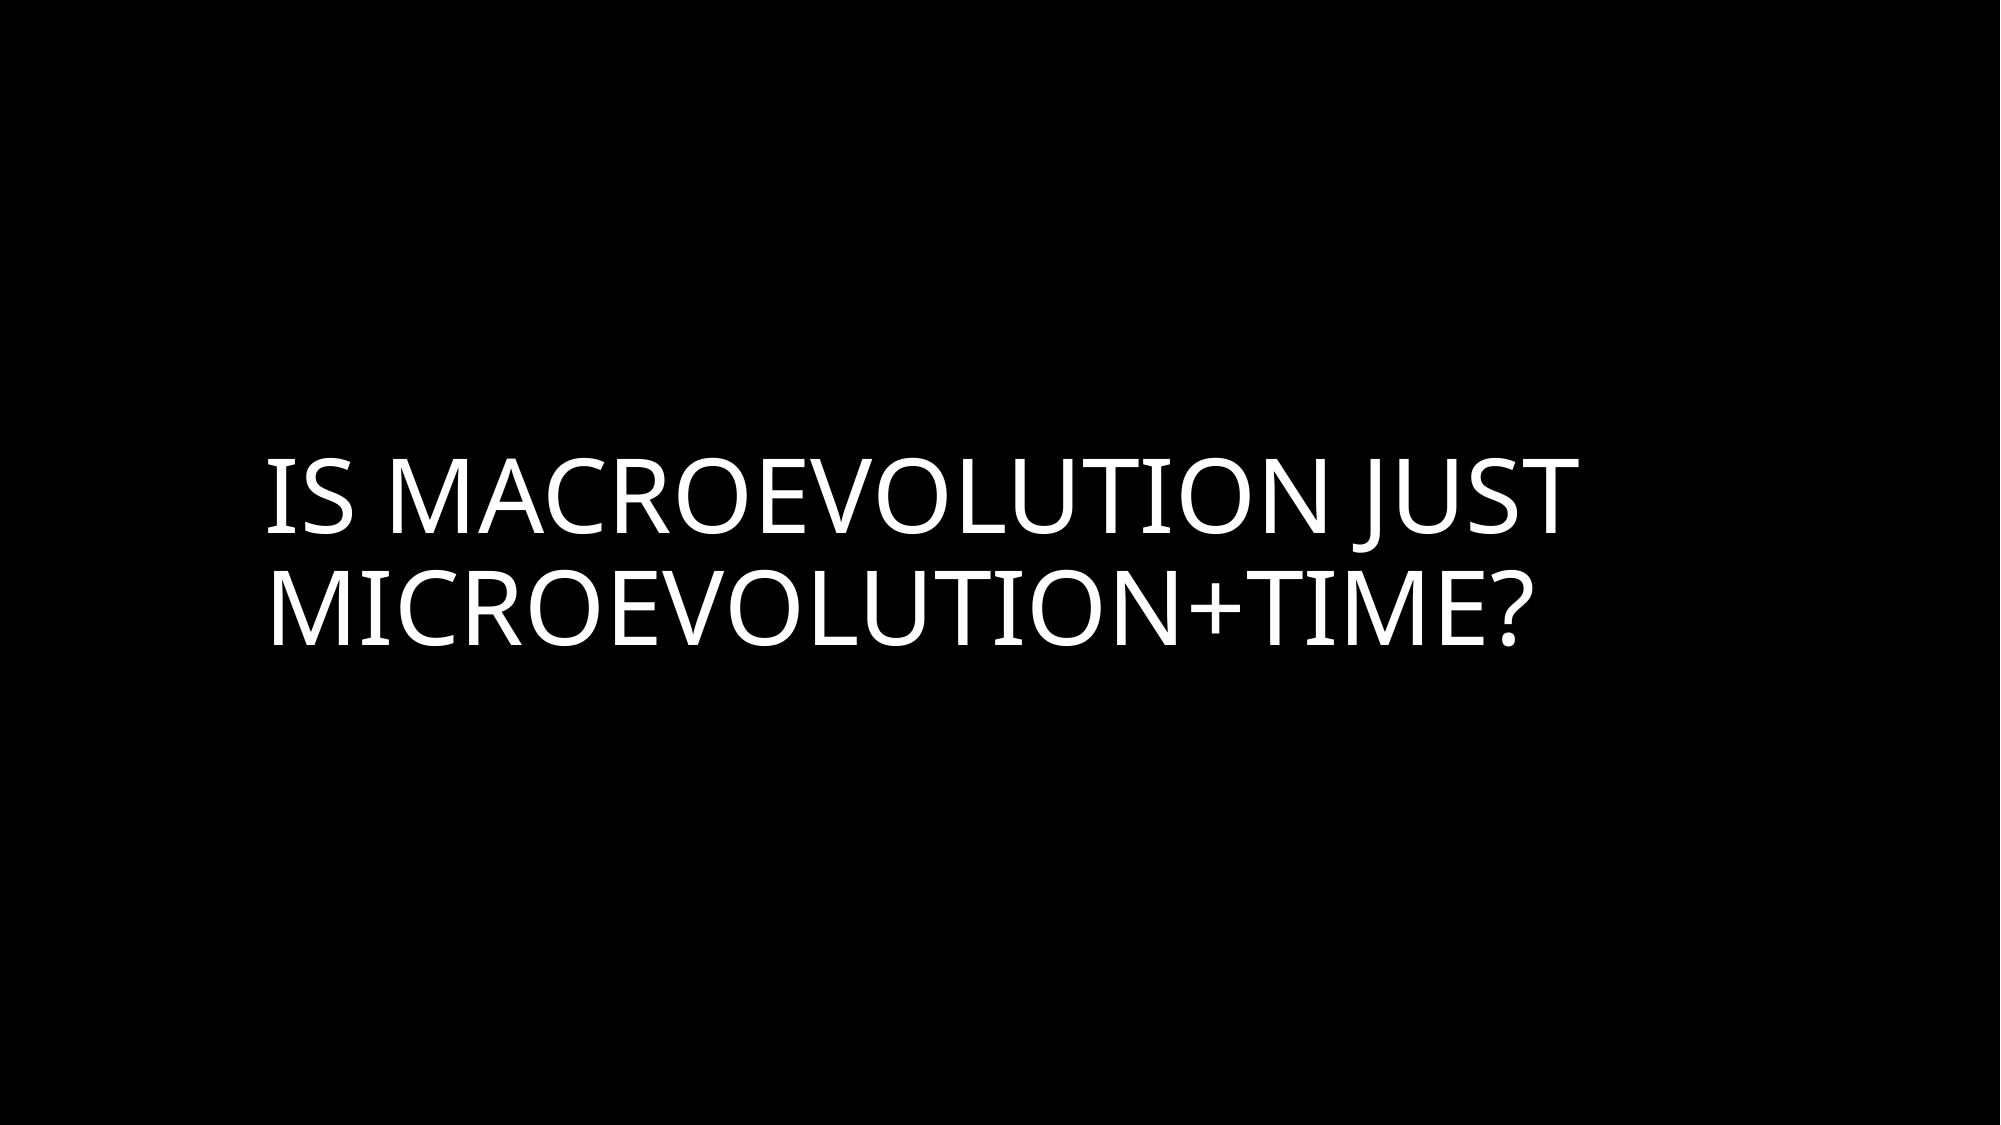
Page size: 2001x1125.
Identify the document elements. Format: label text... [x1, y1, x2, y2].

title Is macroevolution just microevolution+time? [249, 284, 1750, 676]
